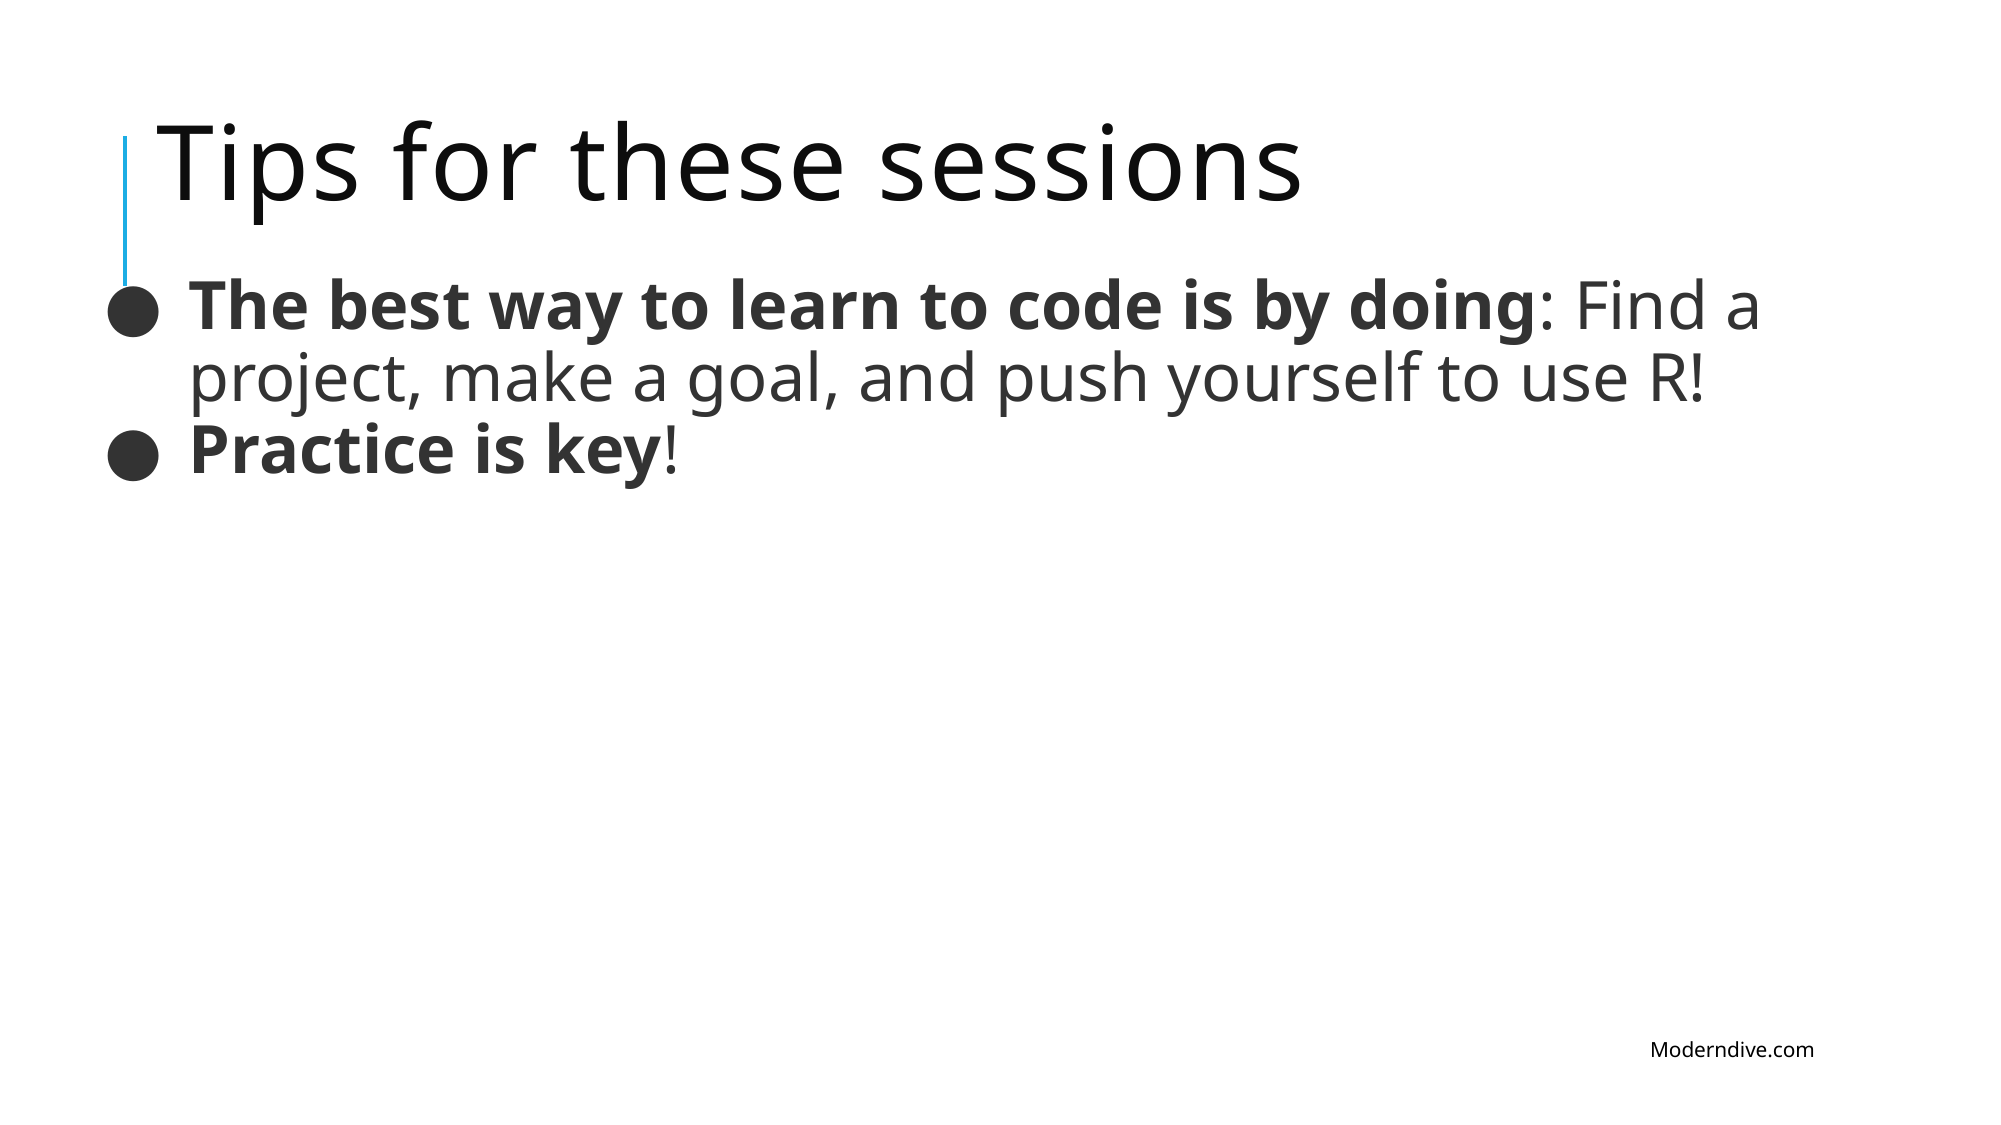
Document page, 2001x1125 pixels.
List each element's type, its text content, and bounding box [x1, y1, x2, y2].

list The best way to learn to code is by doing: Find a project, make a goal, and push yourself to use R! Practice is key! [68, 252, 1932, 1000]
title Tips for these sessions [136, 100, 2000, 226]
text_box Moderndive.com [1635, 1028, 1830, 1069]
